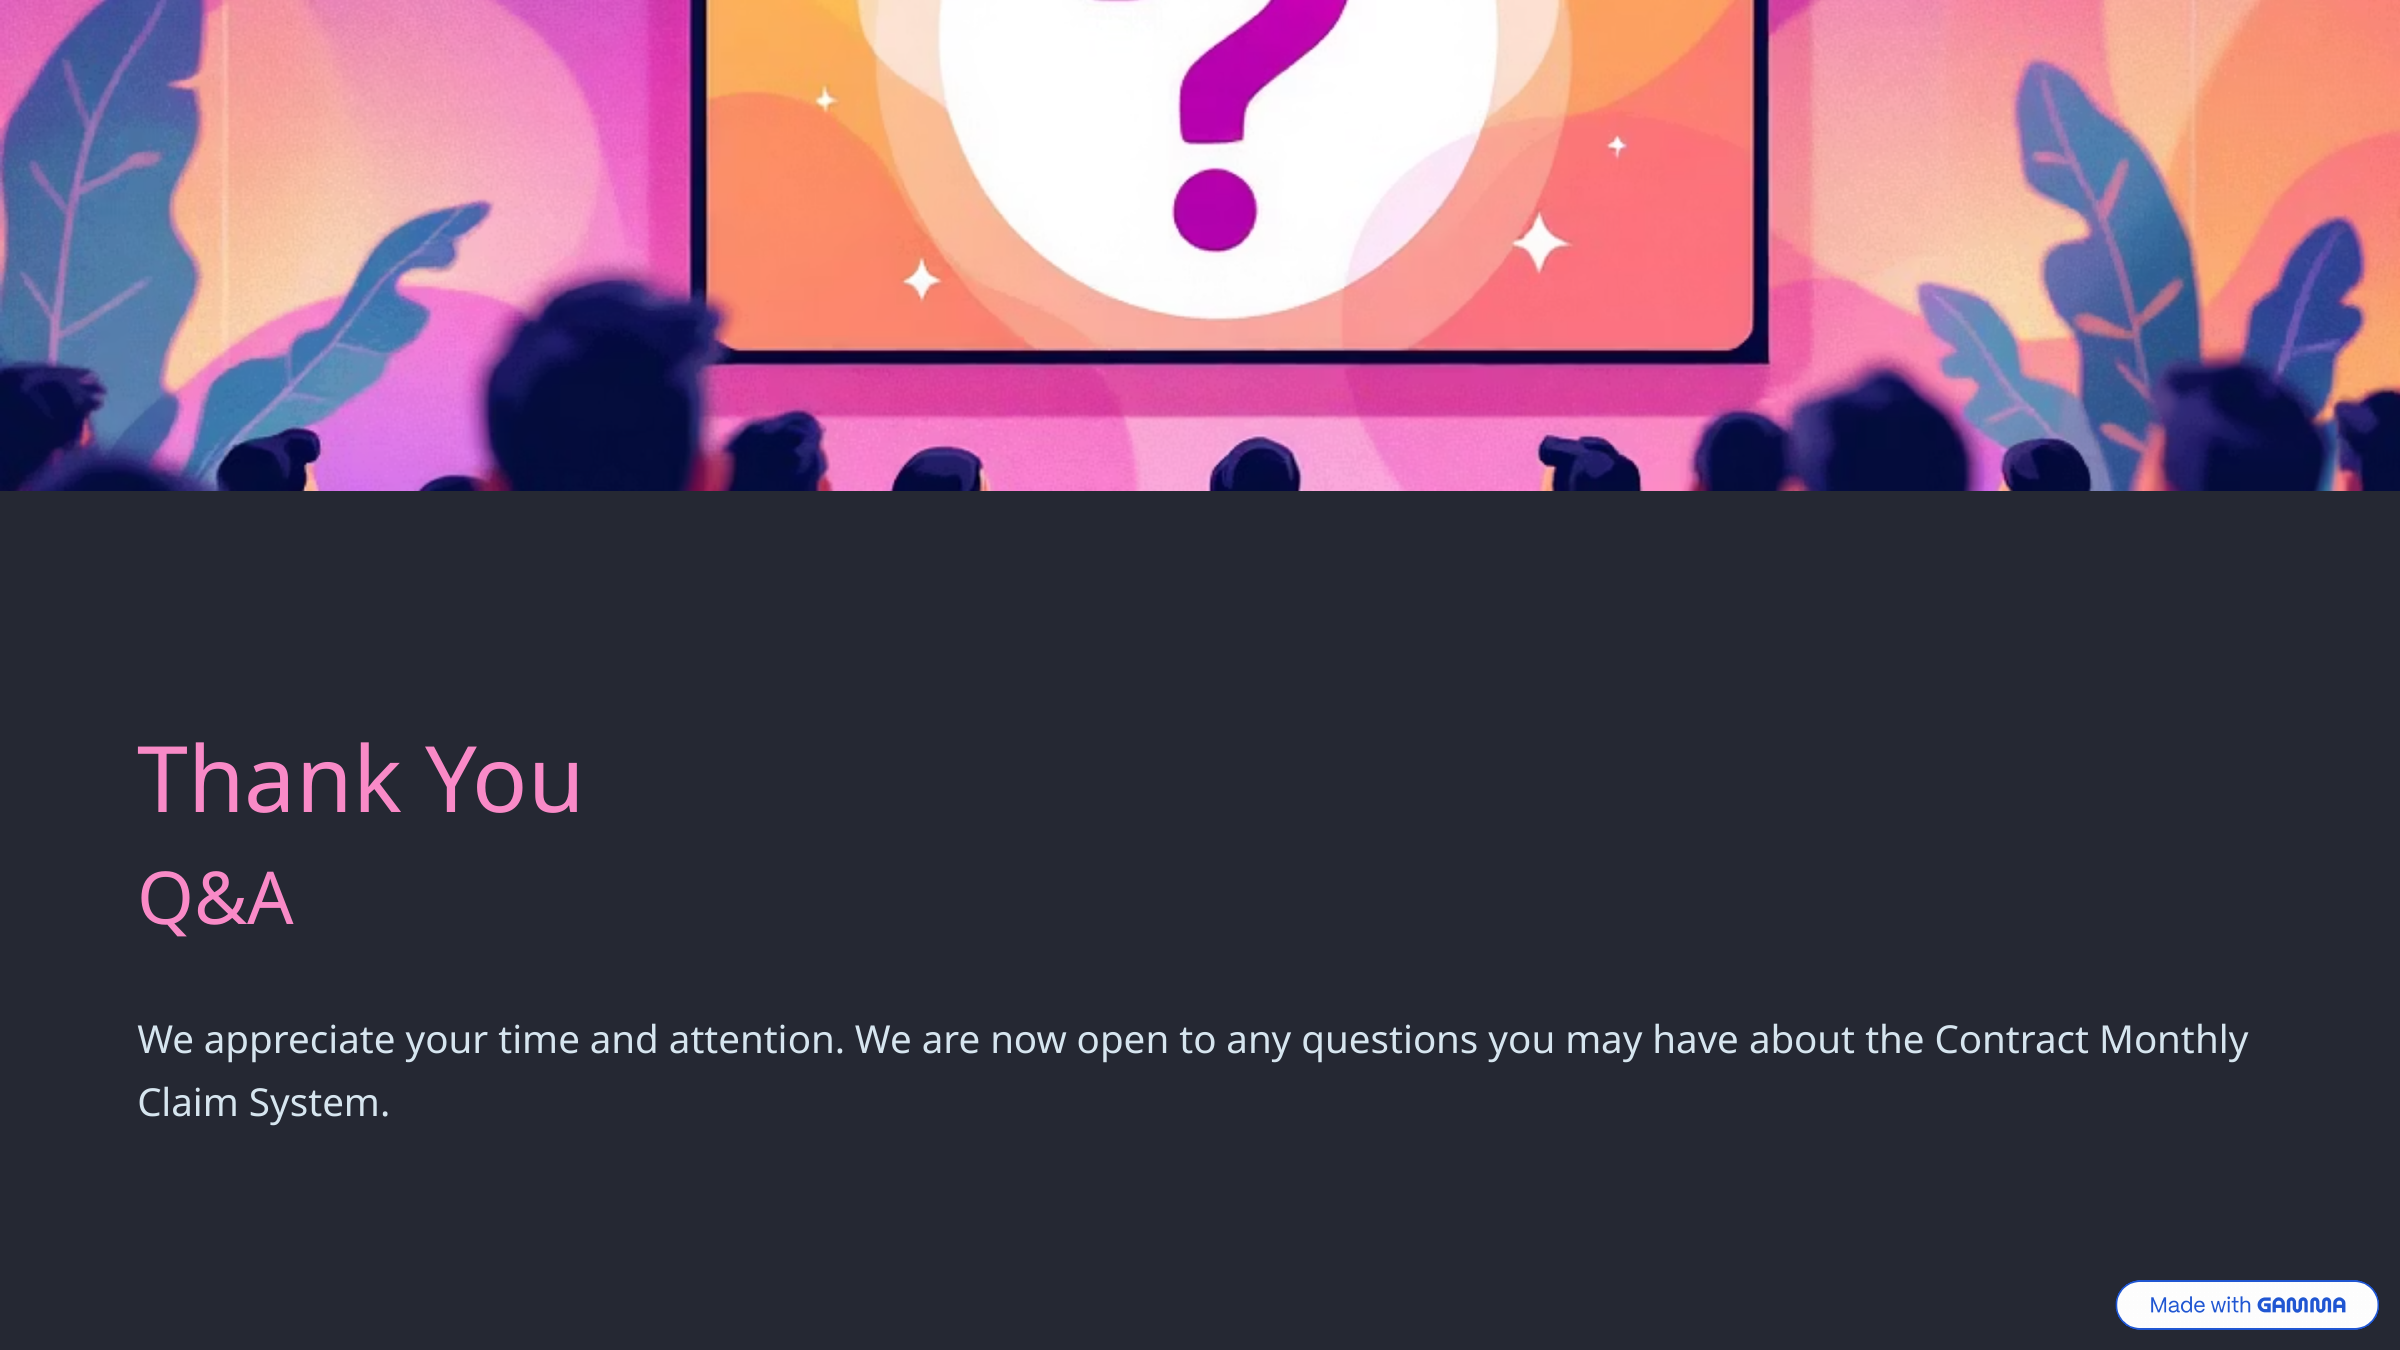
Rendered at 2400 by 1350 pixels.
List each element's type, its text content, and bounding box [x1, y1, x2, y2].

text_box We appreciate your time and attention. We are now open to any questions you may have about the Contract Monthly Claim System. [137, 998, 2263, 1125]
picture [0, 0, 2400, 491]
text_box Thank You [137, 716, 1062, 832]
text_box Q&A [137, 847, 877, 940]
picture [2106, 1271, 2389, 1339]
